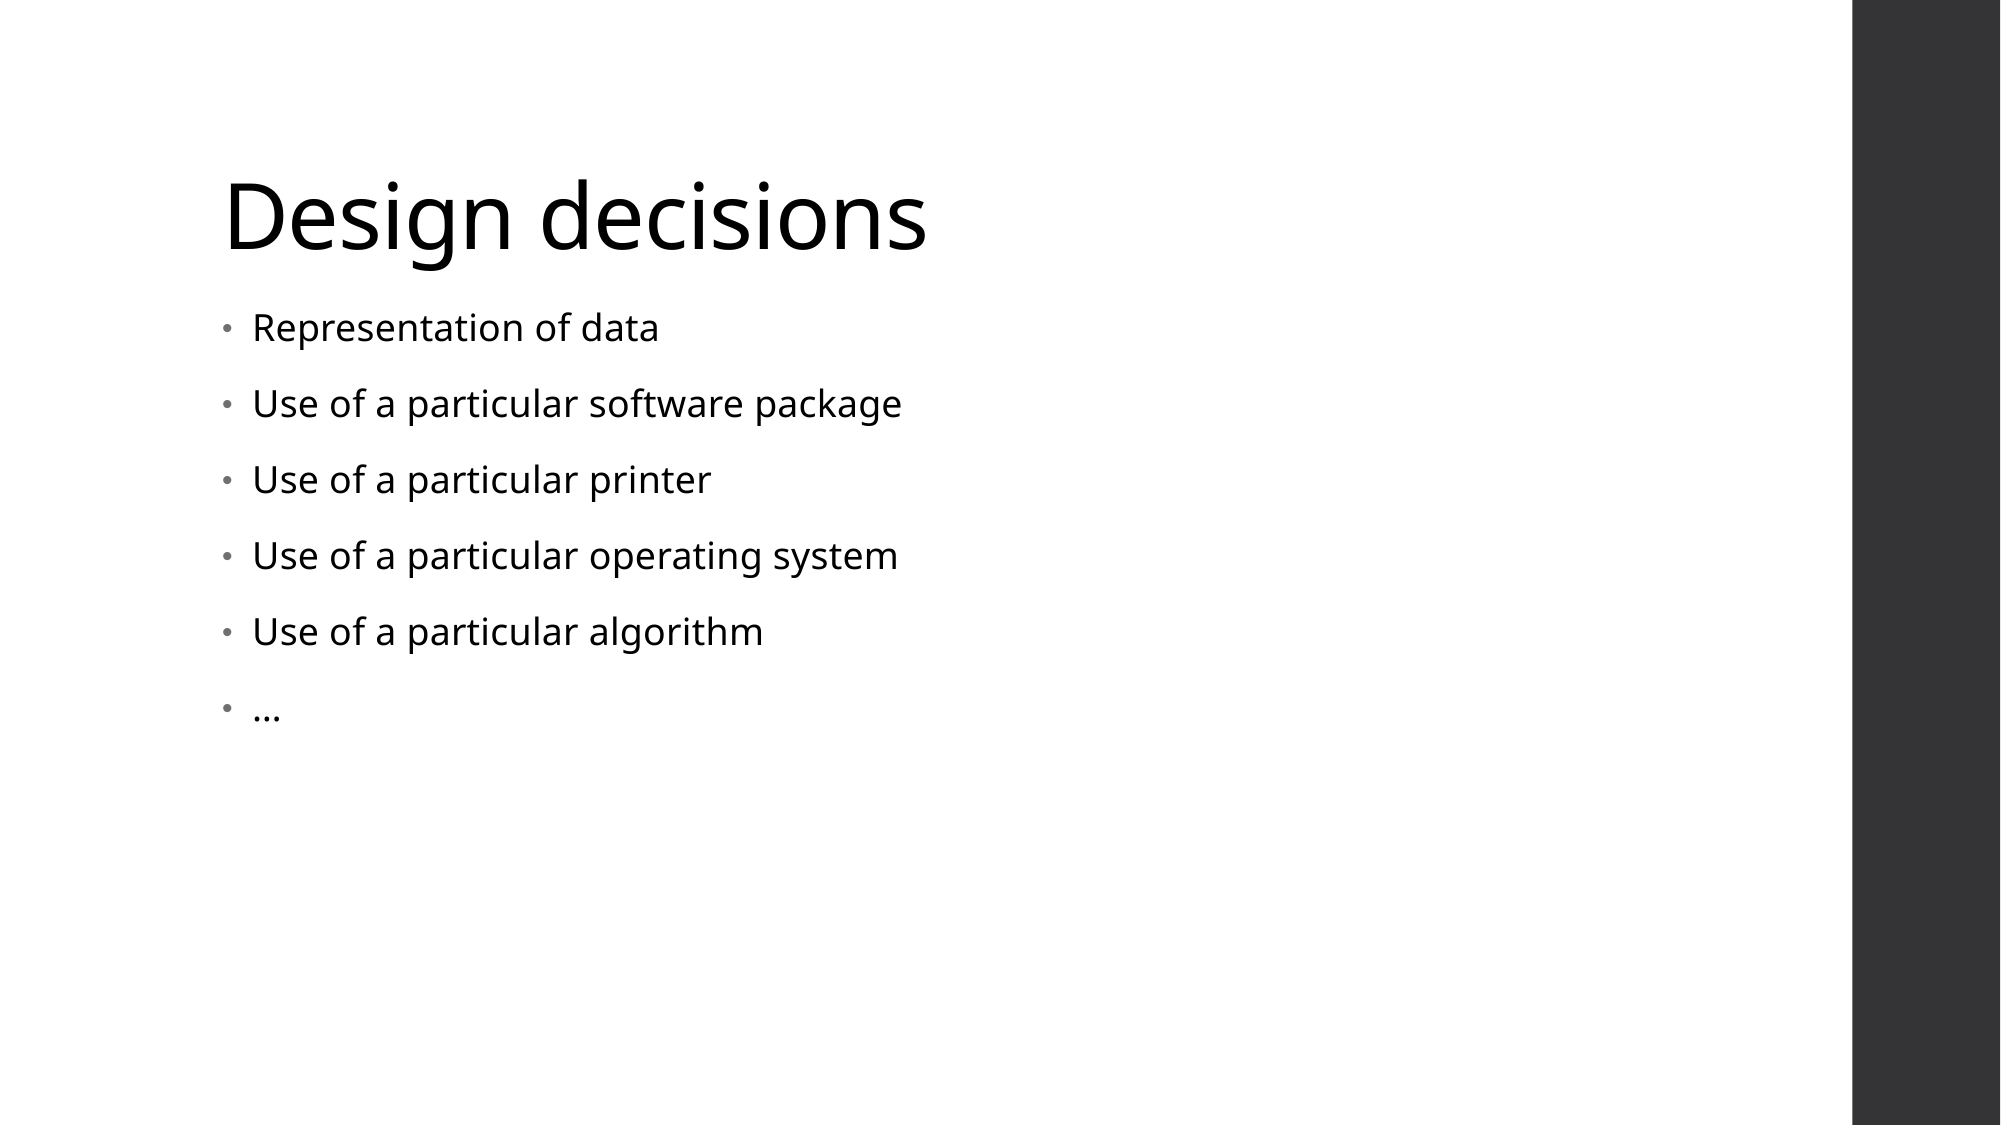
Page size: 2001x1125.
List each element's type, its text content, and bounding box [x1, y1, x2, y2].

title Design decisions [206, 60, 1797, 278]
list Representation of data Use of a particular software package Use of a particular printer Use of a particular operating system Use of a particular algorithm … [206, 299, 1617, 1014]
